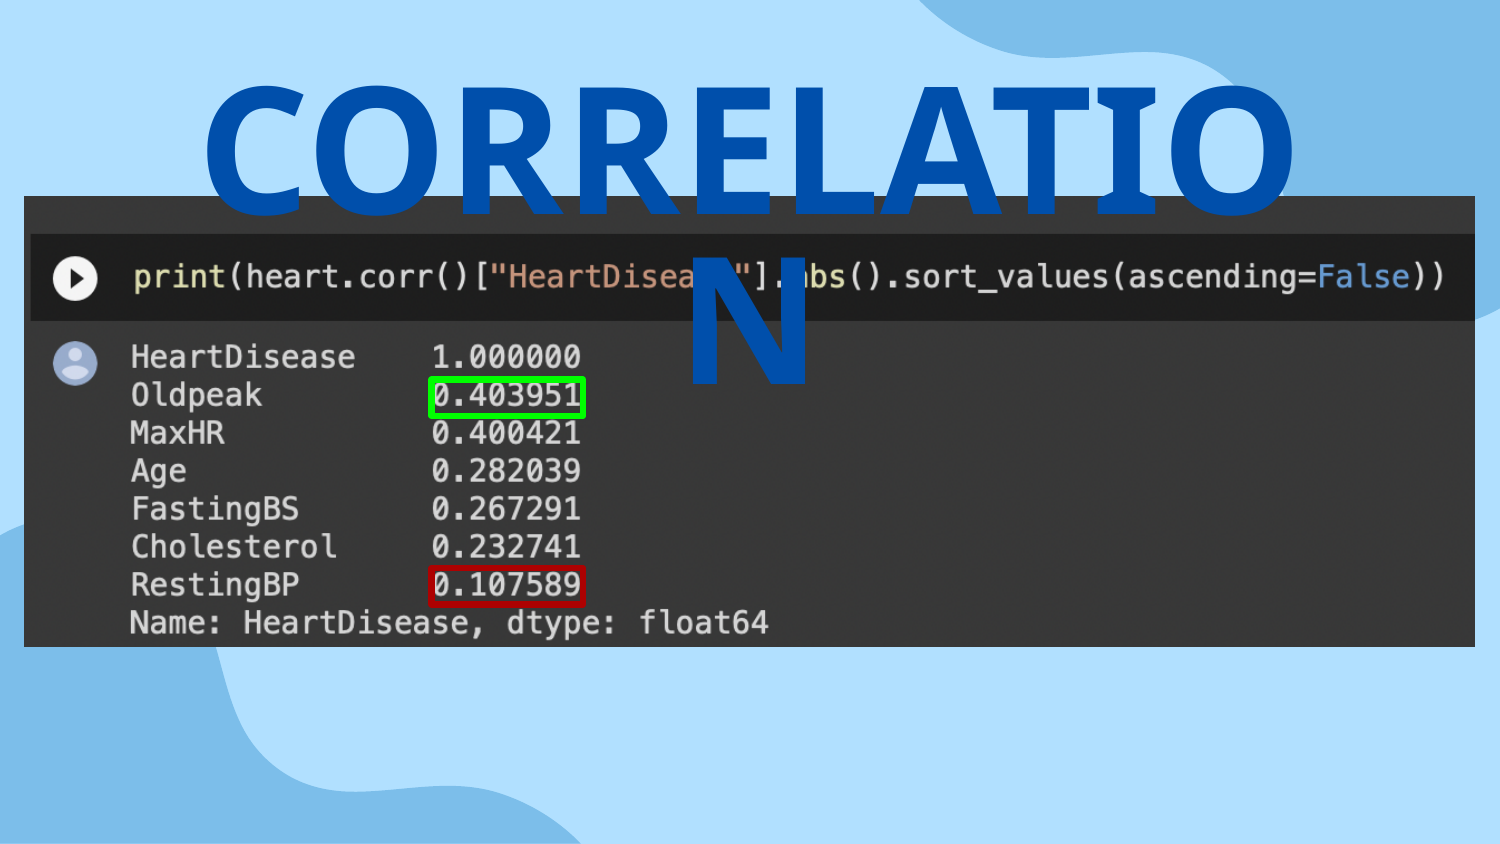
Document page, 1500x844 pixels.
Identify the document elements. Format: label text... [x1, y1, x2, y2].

picture [24, 196, 1476, 648]
title CORRELATION [118, 63, 1382, 161]
